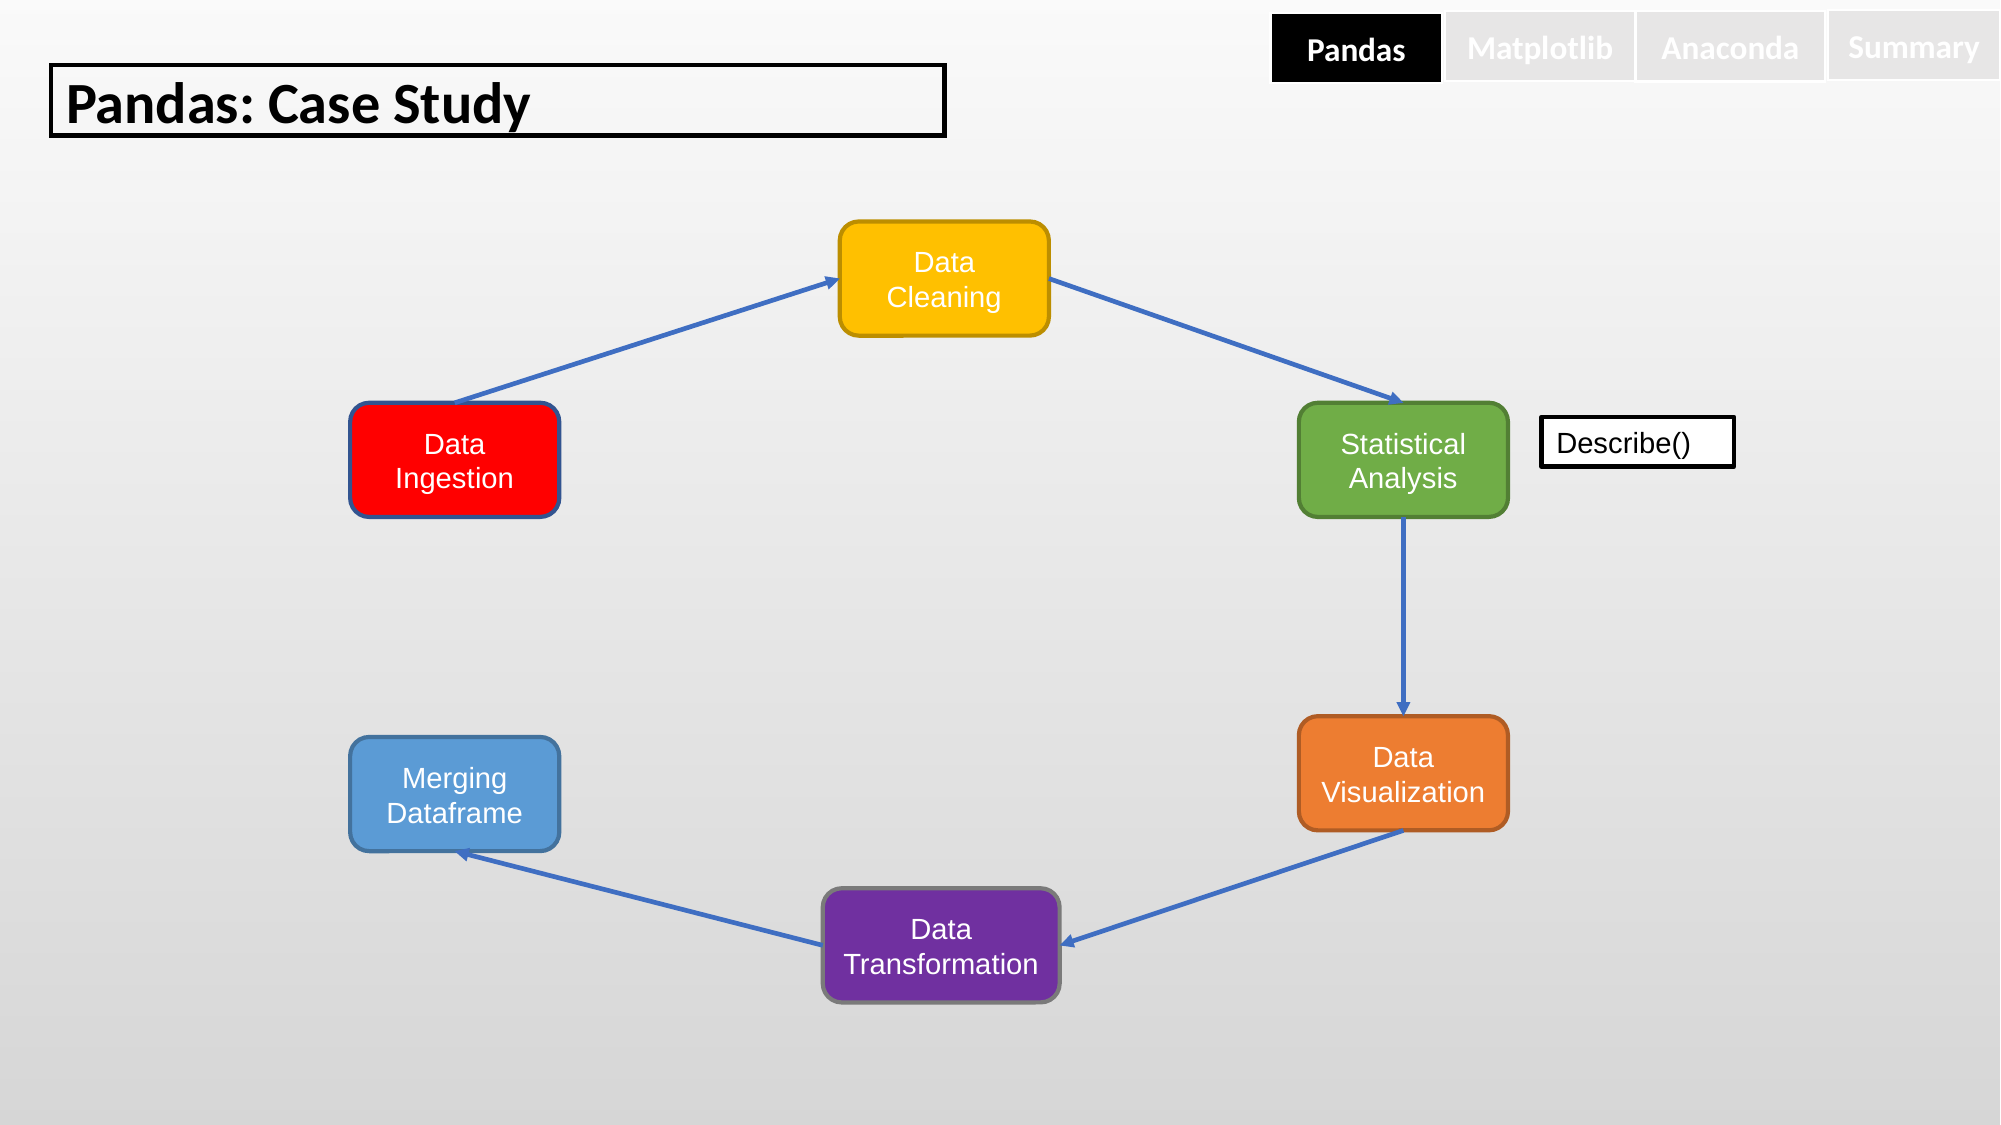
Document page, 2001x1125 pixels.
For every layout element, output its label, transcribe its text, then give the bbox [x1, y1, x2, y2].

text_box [454, 850, 823, 946]
text_box Data Ingestion [348, 400, 562, 520]
text_box Data Cleaning [837, 219, 1052, 338]
text_box Merging Dataframe [348, 734, 562, 854]
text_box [1059, 830, 1404, 946]
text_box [1270, 9, 2000, 84]
text_box Pandas: Case Study [51, 65, 945, 136]
text_box Statistical Analysis [1296, 400, 1511, 520]
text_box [1048, 278, 1404, 404]
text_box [454, 278, 840, 404]
text_box Describe() [1539, 415, 1736, 469]
text_box Data Transformation [820, 886, 1062, 1005]
text_box Data Visualization [1296, 714, 1511, 833]
